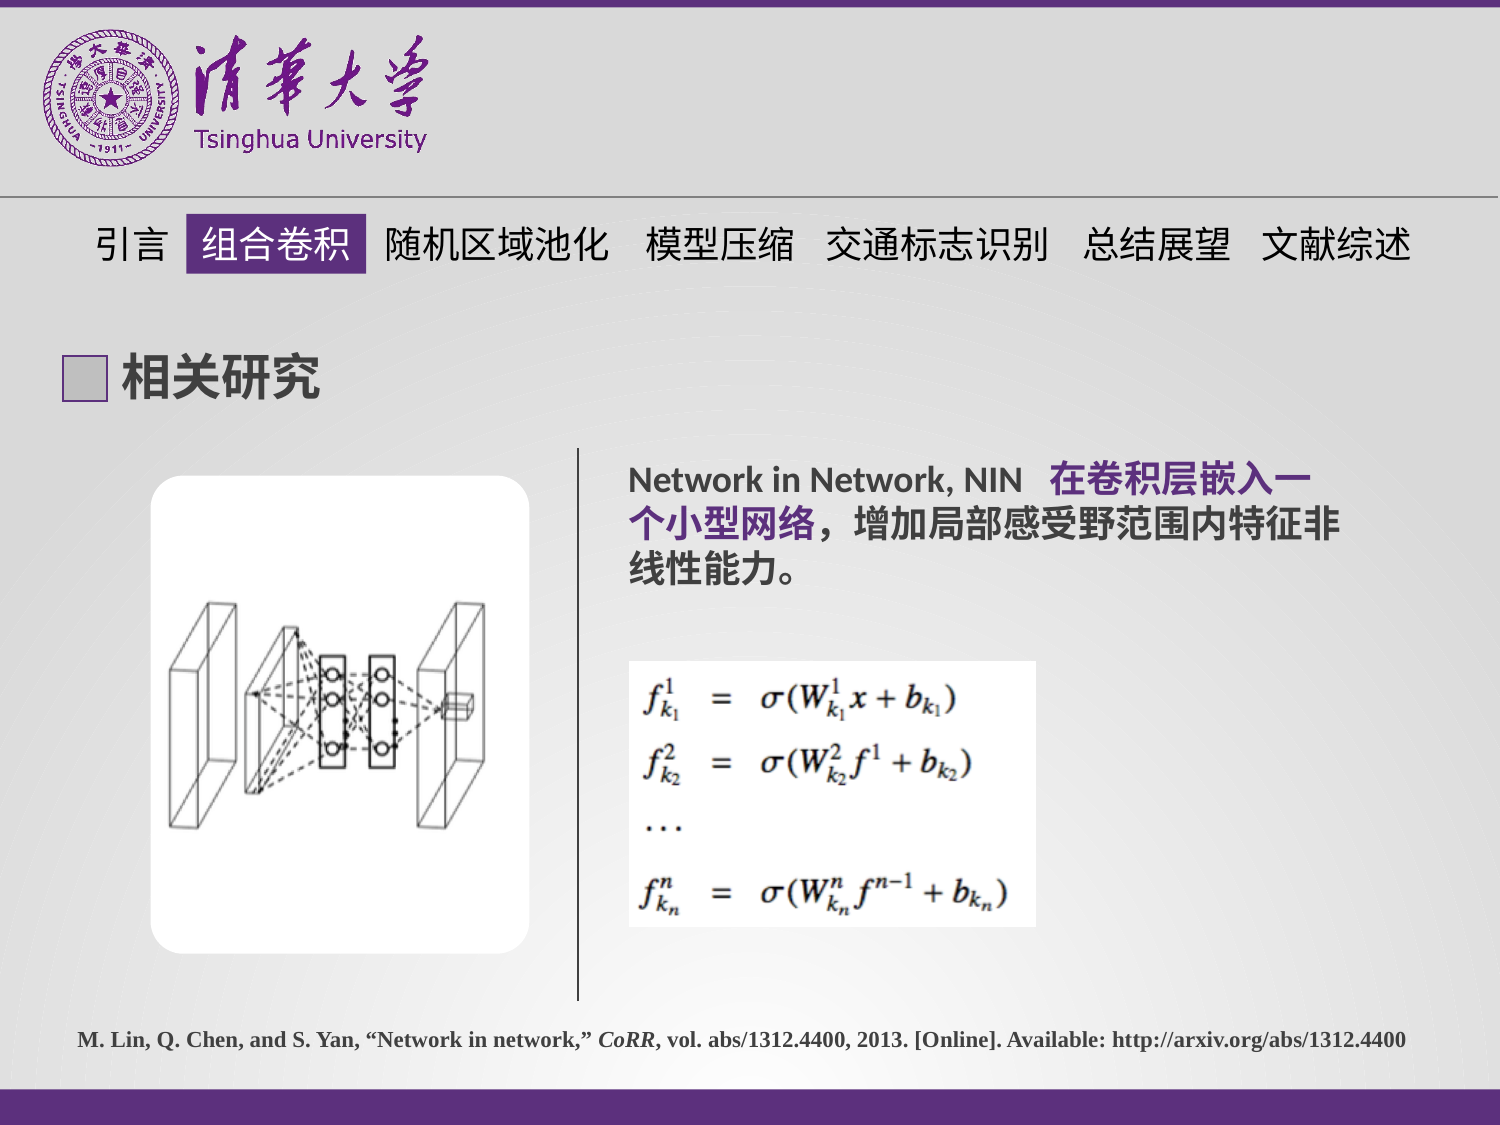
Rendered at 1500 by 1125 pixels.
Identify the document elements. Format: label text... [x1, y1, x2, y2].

text_box Network in Network, NIN 在卷积层嵌入一个小型网络，增加局部感受野范围内特征非线性能力。 [613, 447, 1364, 643]
text_box 文献综述 [1246, 213, 1427, 274]
text_box [62, 355, 108, 402]
text_box 总结展望 [1067, 213, 1246, 274]
text_box [0, 1088, 1500, 1125]
picture [629, 661, 1036, 927]
text_box [471, 0, 1500, 8]
text_box 交通标志识别 [810, 213, 1065, 274]
text_box 组合卷积 [186, 213, 367, 274]
picture [150, 475, 530, 954]
text_box M. Lin, Q. Chen, and S. Yan, “Network in network,” CoRR, vol. abs/1312.4400, 2013. [Online]. Available: http://arxiv.org/abs/1312.4400 [62, 1017, 1428, 1060]
text_box 引言 [79, 213, 185, 274]
text_box 随机区域池化 [369, 213, 625, 274]
text_box 模型压缩 [630, 213, 810, 274]
picture [0, 0, 471, 196]
text_box 相关研究 [107, 337, 763, 413]
